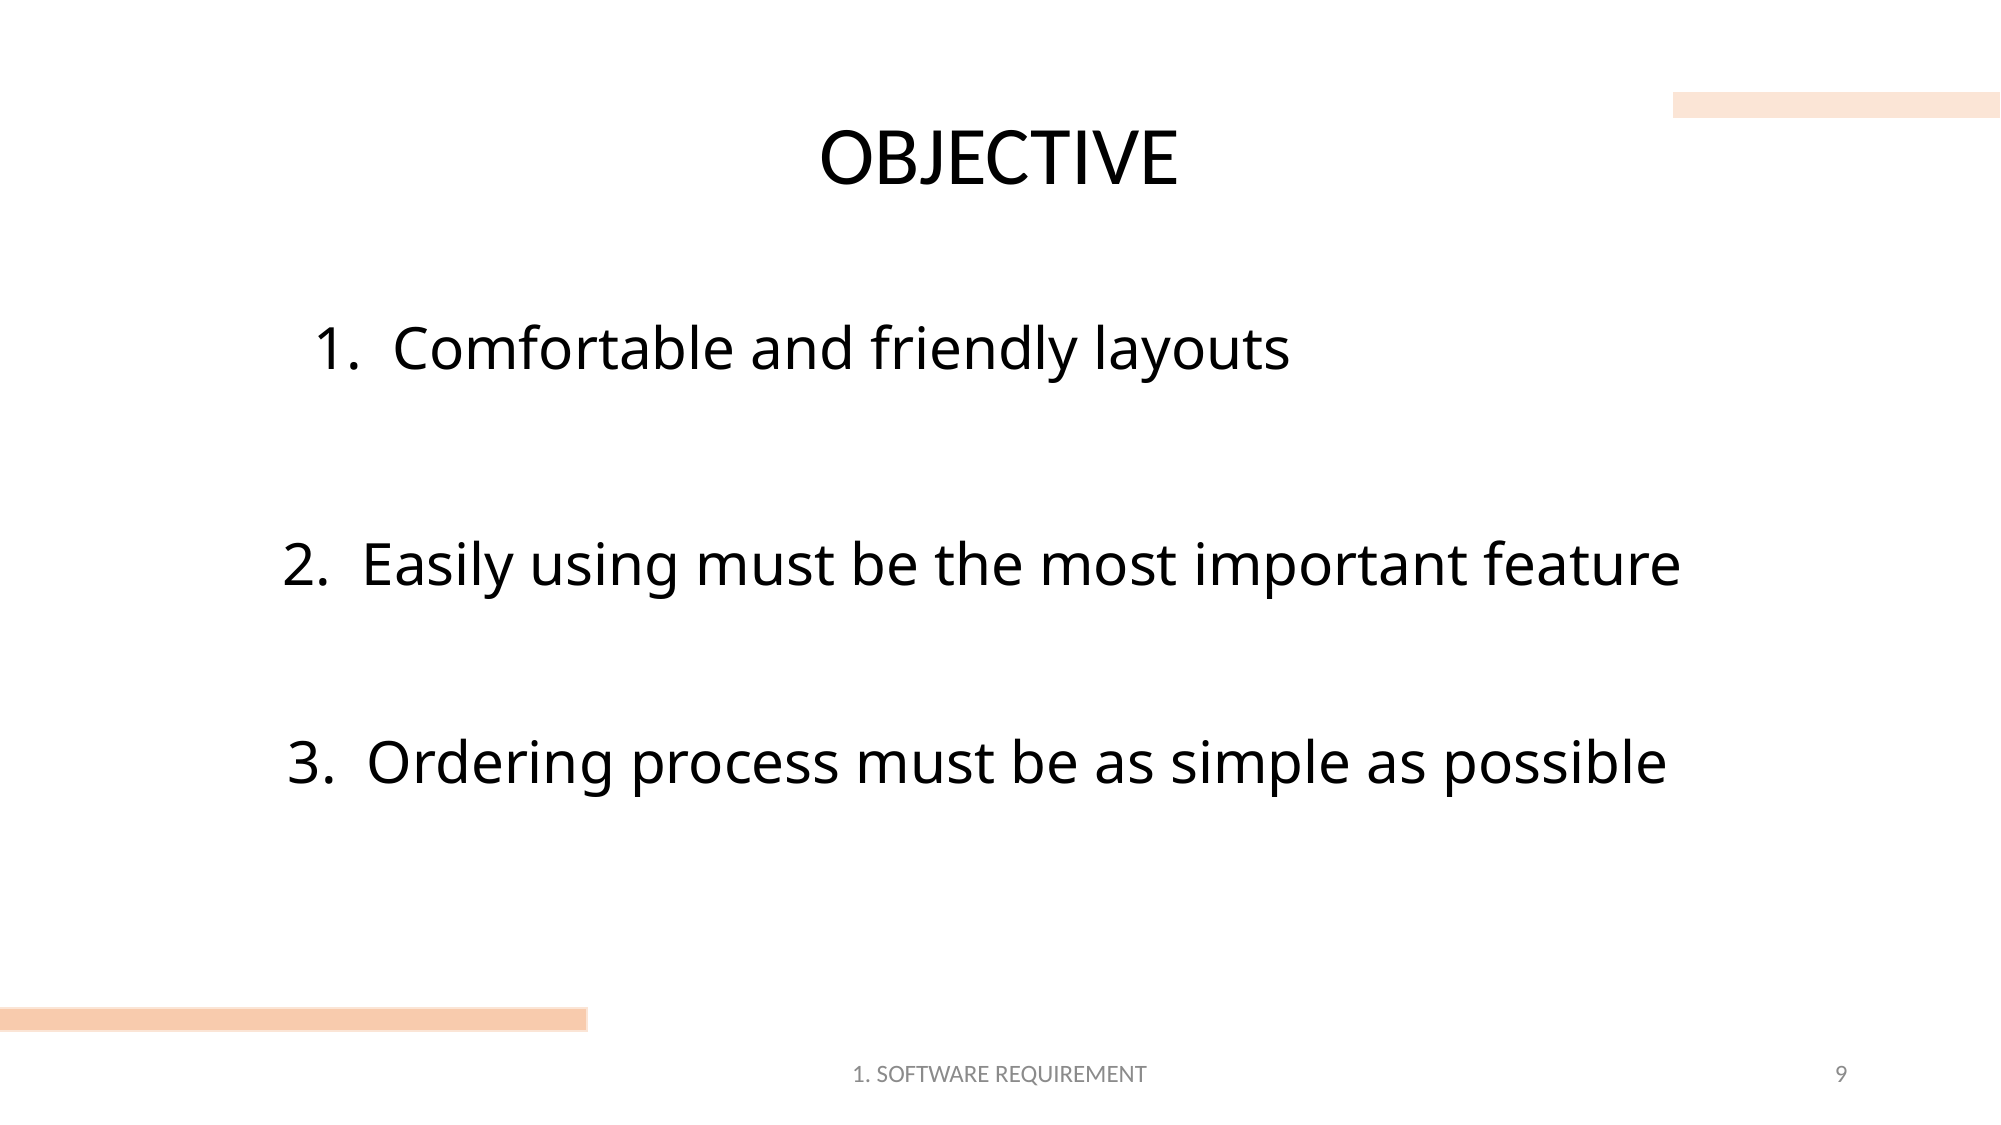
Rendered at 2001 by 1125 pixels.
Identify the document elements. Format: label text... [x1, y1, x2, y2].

text_box [1673, 92, 2000, 118]
slide_number 9 [1412, 1042, 1863, 1103]
text_box 2. Easily using must be the most important feature [267, 519, 1698, 605]
text_box 1. Comfortable and friendly layouts [298, 303, 1307, 389]
text_box 3. Ordering process must be as simple as possible [273, 717, 1684, 803]
text_box 1. SOFTWARE REQUIREMENT [662, 1042, 1338, 1103]
text_box [0, 1007, 588, 1032]
text_box OBJECTIVE [804, 93, 1196, 209]
